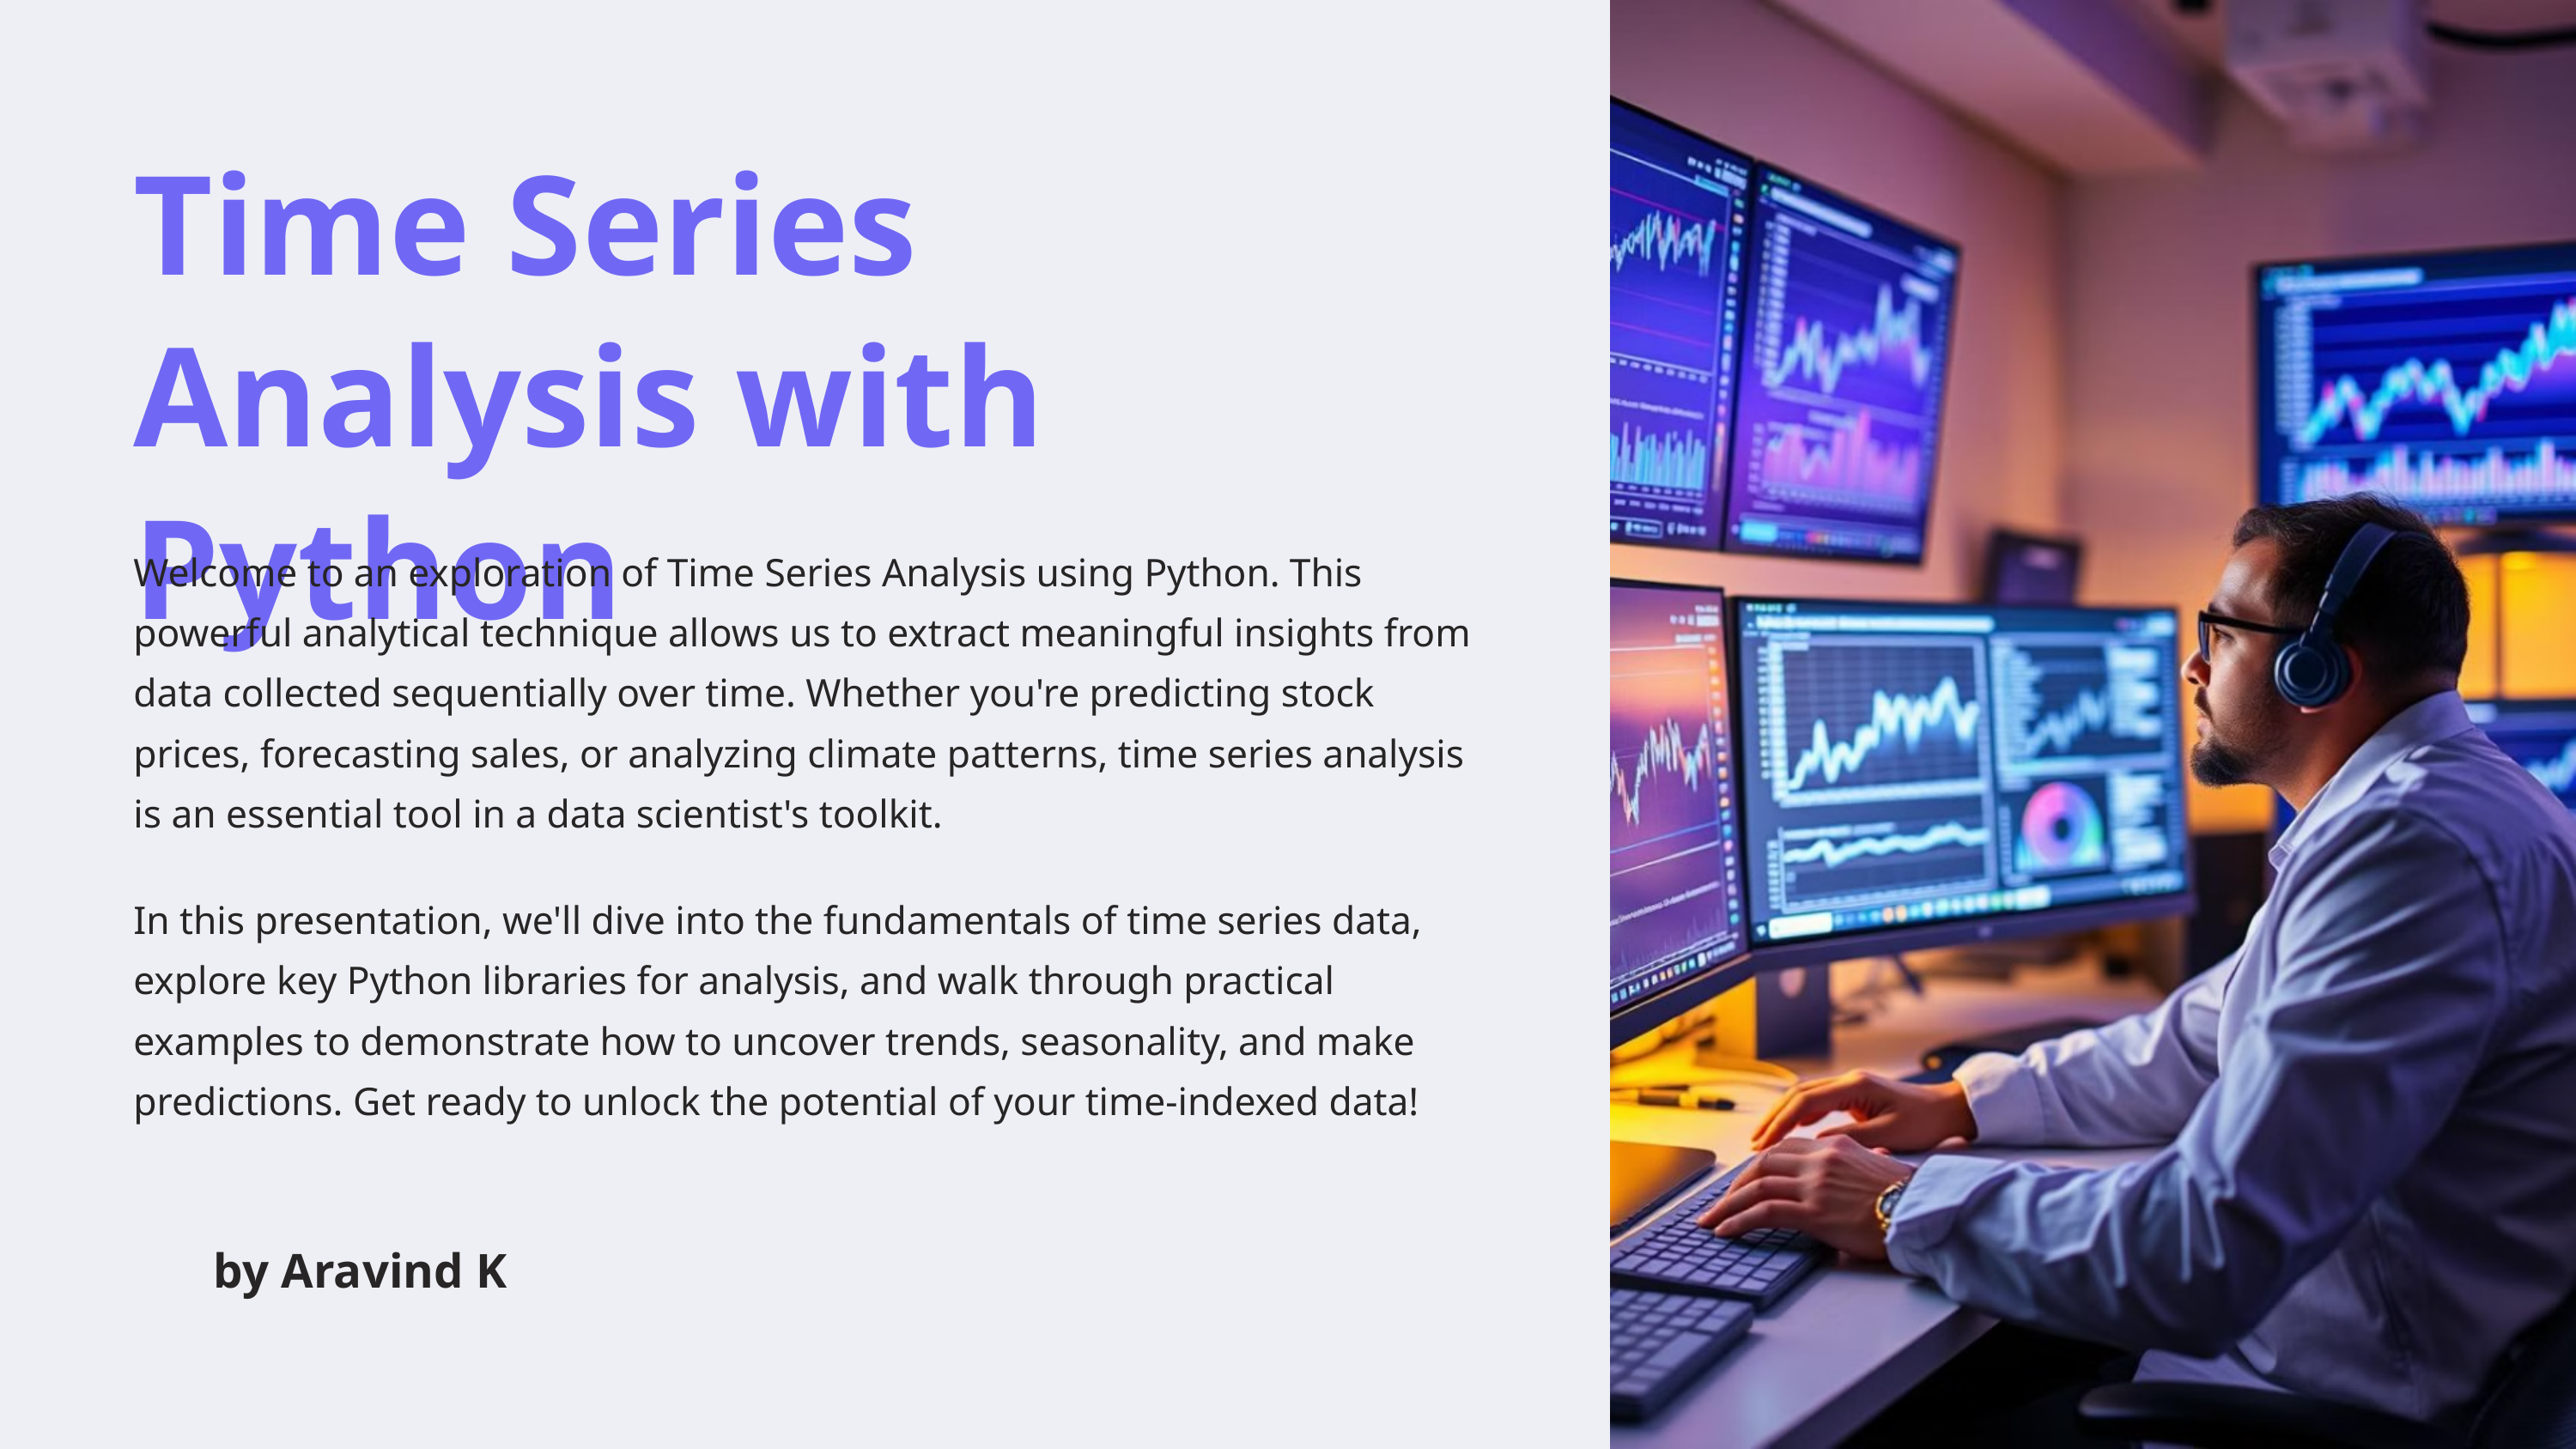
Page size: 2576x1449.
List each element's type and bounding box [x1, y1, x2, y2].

text_box [0, 0, 2576, 1449]
